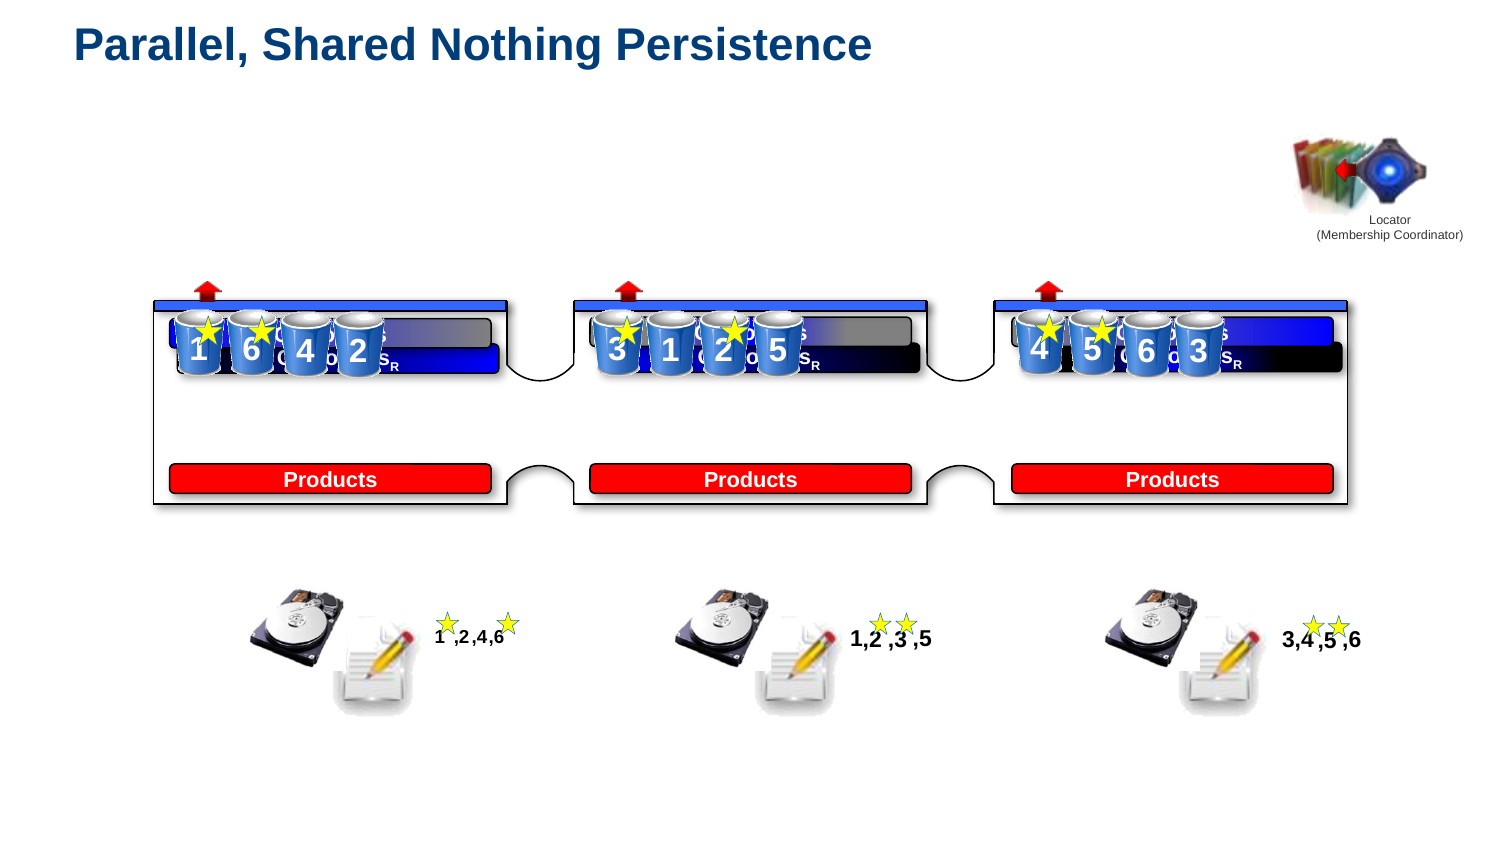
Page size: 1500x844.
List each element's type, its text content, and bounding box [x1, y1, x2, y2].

picture [1280, 133, 1396, 222]
picture [248, 586, 430, 725]
picture [747, 680, 851, 725]
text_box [418, 611, 1377, 680]
picture [1102, 586, 1275, 672]
picture [1170, 680, 1275, 725]
picture [673, 586, 851, 672]
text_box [1300, 136, 1480, 251]
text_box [153, 280, 1348, 505]
title Parallel, Shared Nothing Persistence [58, 21, 1452, 63]
